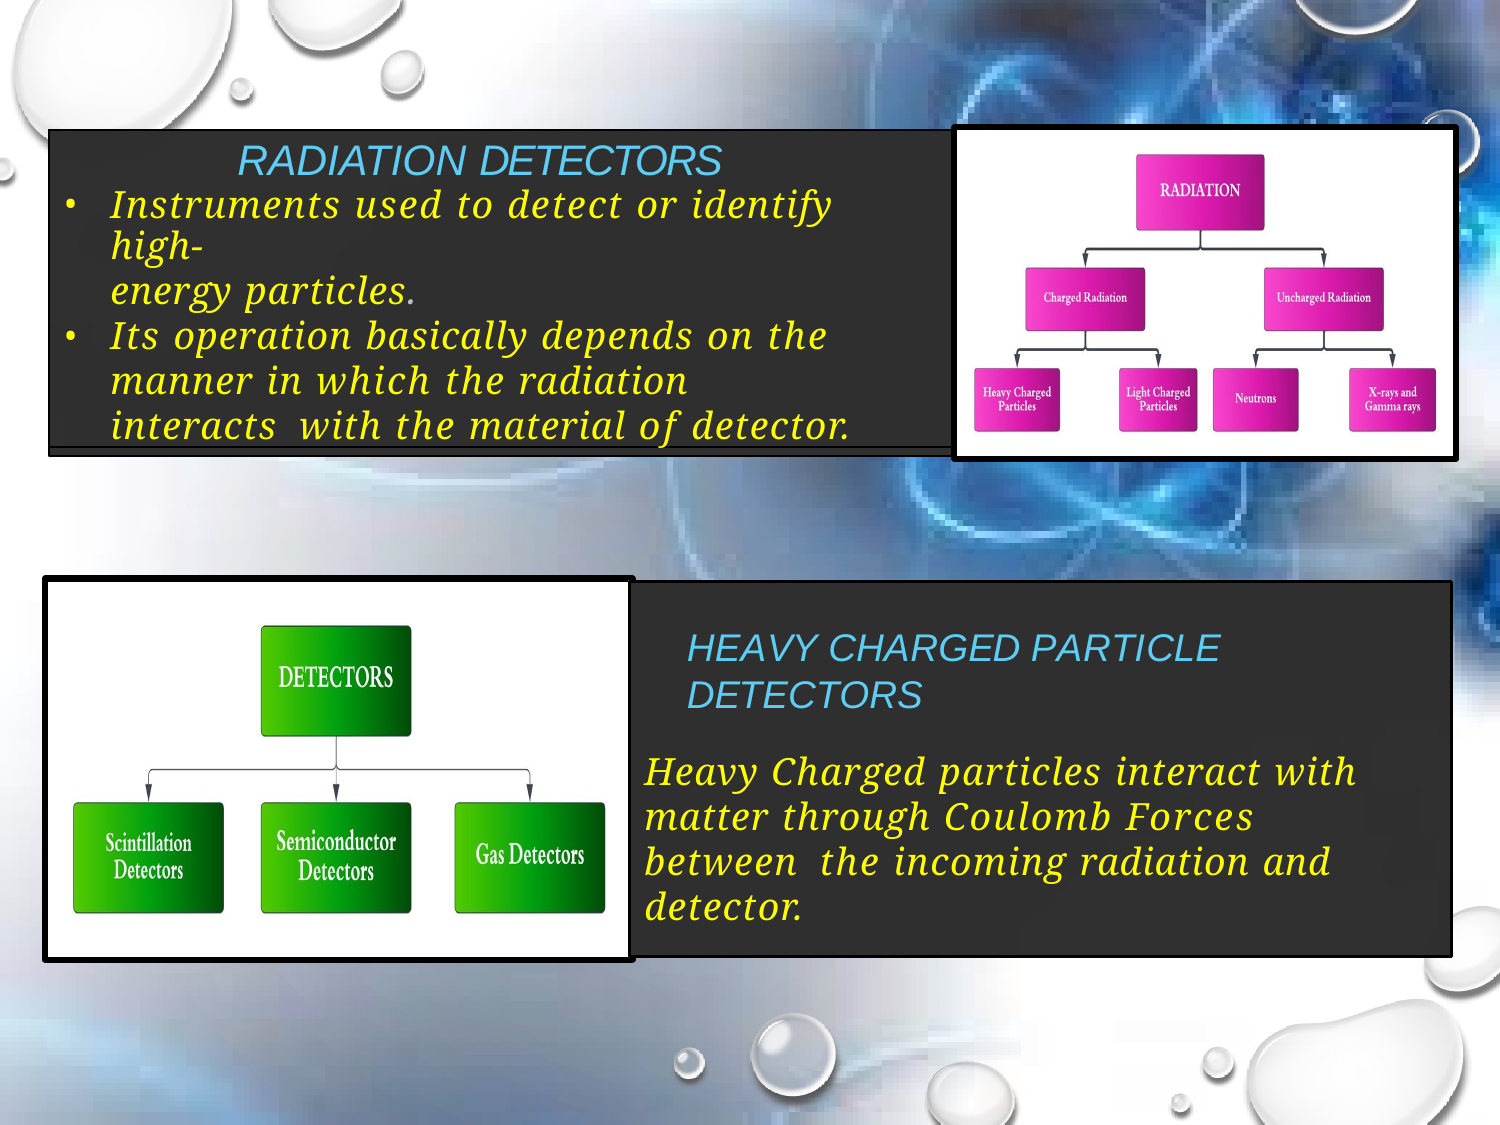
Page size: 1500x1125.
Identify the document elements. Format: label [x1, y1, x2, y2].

text_box [950, 123, 1460, 463]
text_box [41, 575, 1454, 964]
text_box [47, 128, 945, 458]
picture [0, 0, 1500, 1125]
